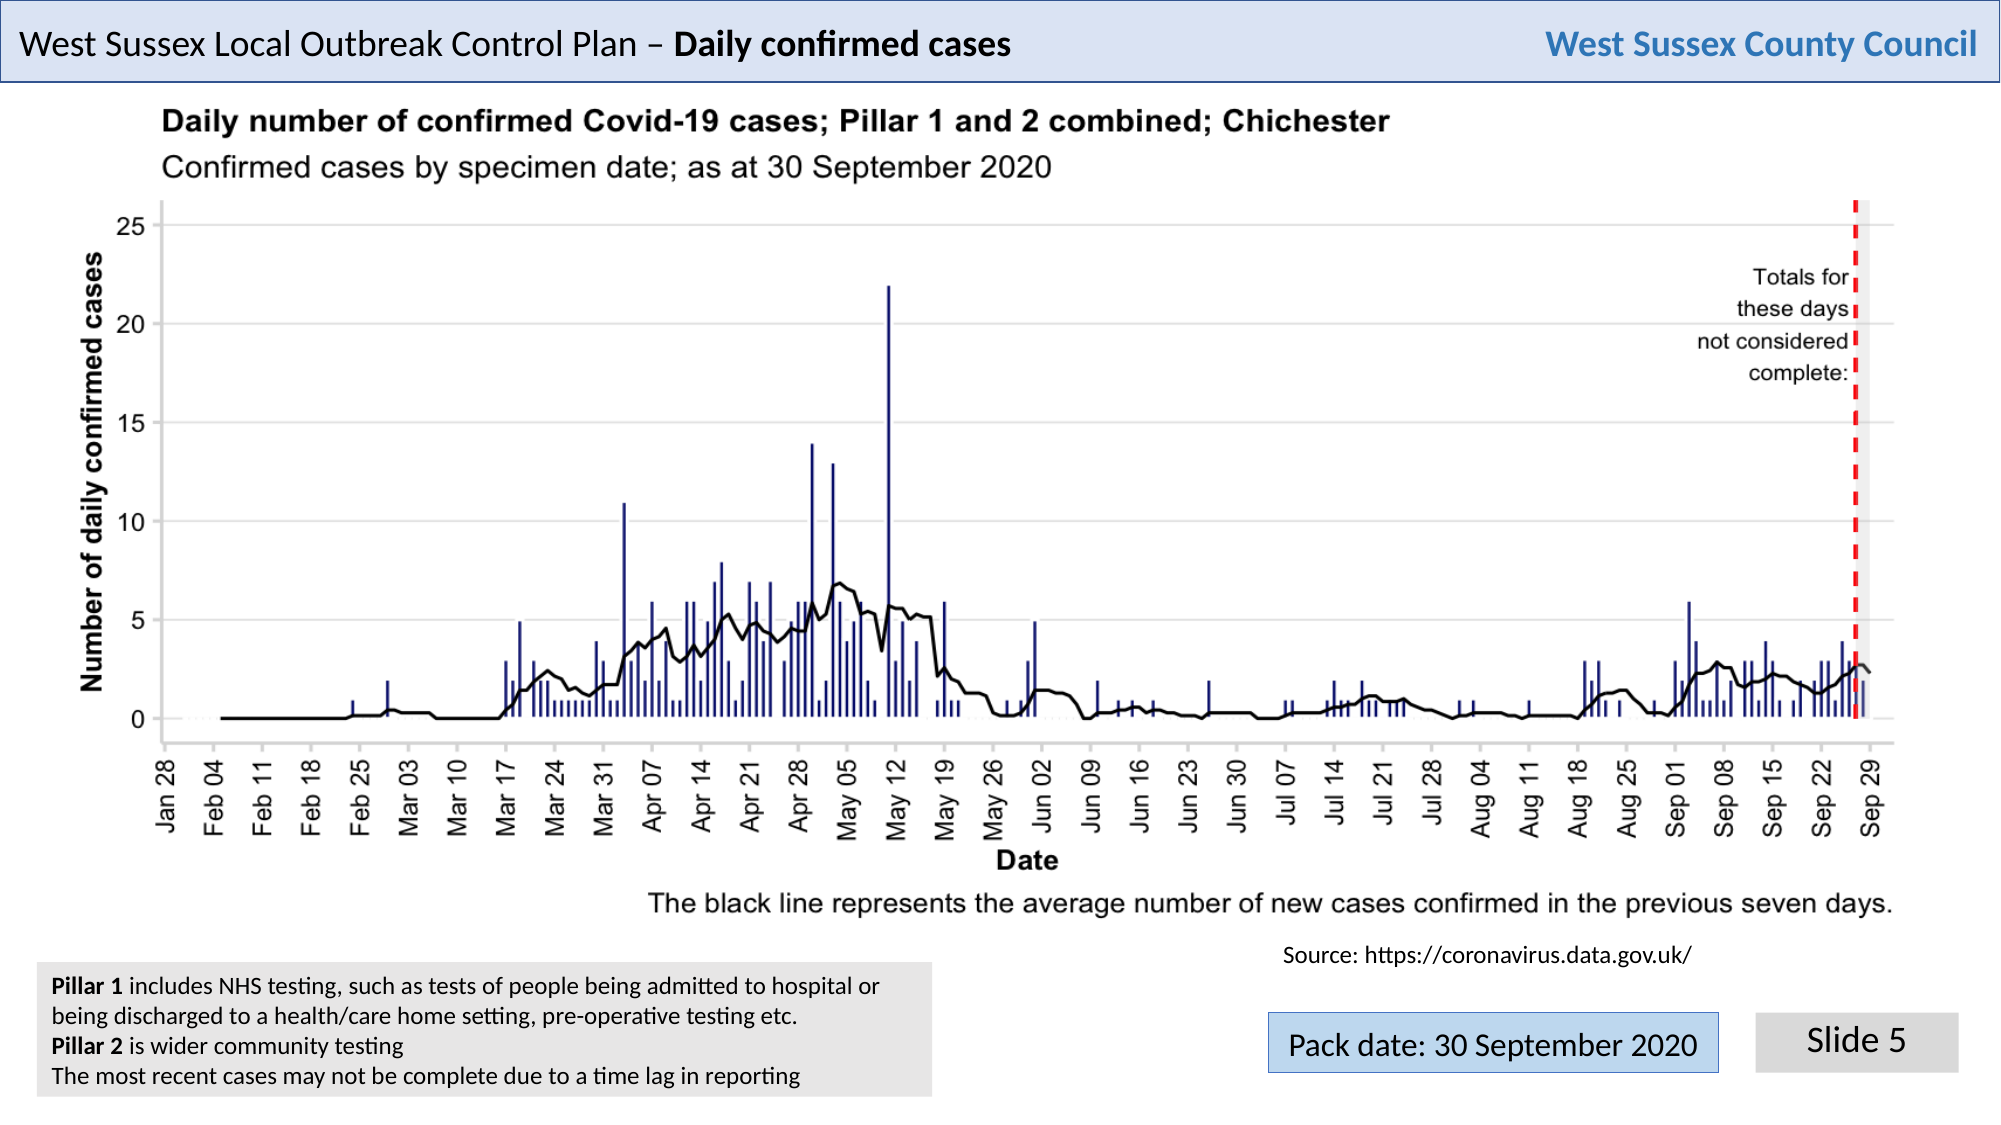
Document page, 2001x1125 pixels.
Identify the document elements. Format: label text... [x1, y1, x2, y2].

picture [63, 91, 1912, 935]
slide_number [1268, 1012, 1719, 1073]
list Source: https://coronavirus.data.gov.uk/ [1268, 935, 1912, 995]
list Slide 5 [1755, 1012, 1959, 1073]
